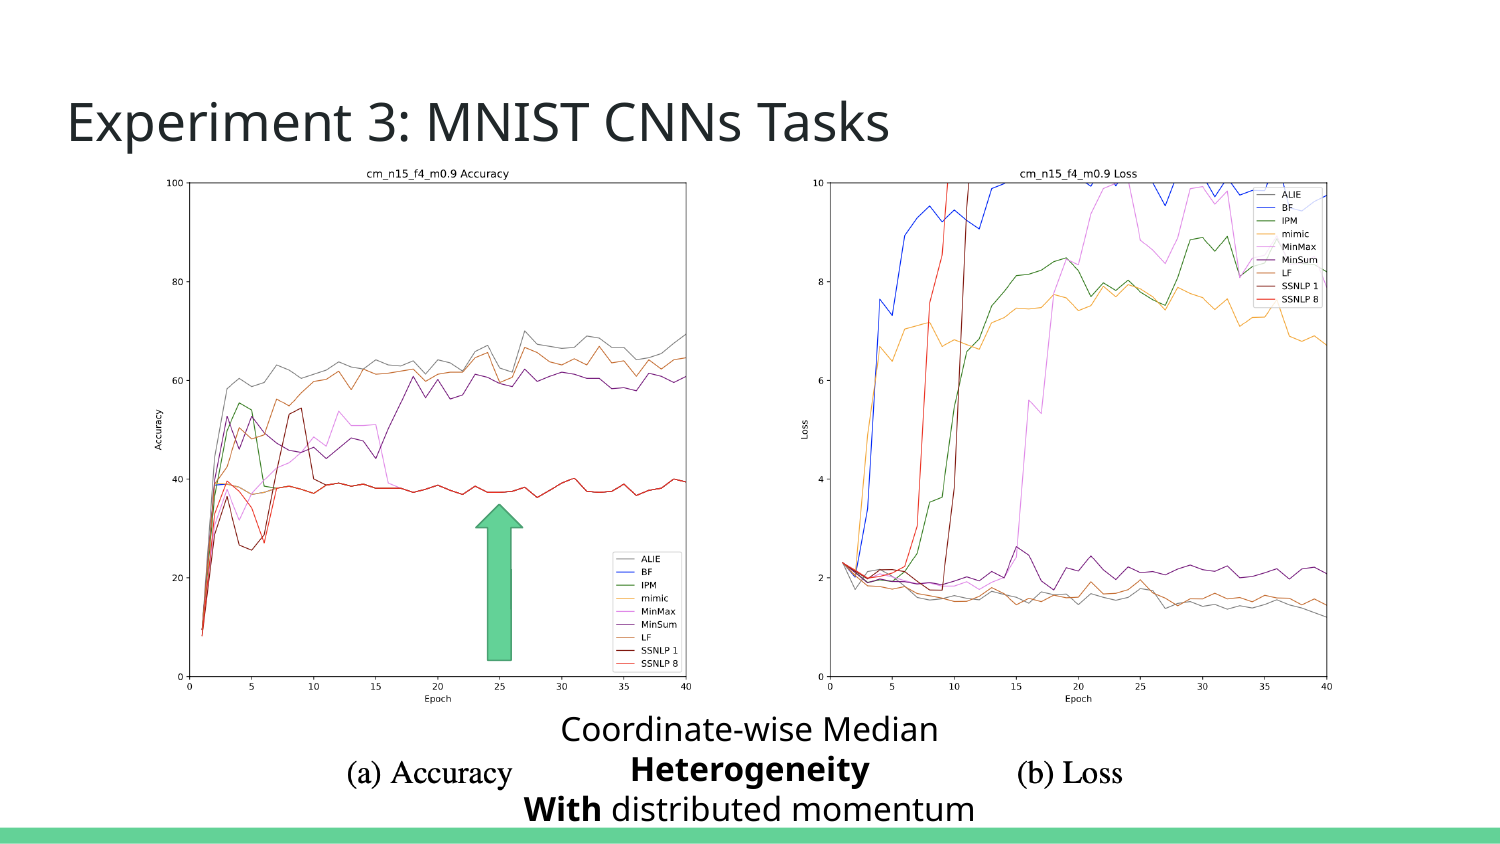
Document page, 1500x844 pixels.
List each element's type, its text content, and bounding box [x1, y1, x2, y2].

title Experiment 3: MNIST CNNs Tasks [51, 72, 1449, 167]
picture [102, 166, 1398, 794]
text_box Coordinate-wise Median Heterogeneity With distributed momentum [494, 803, 1006, 843]
